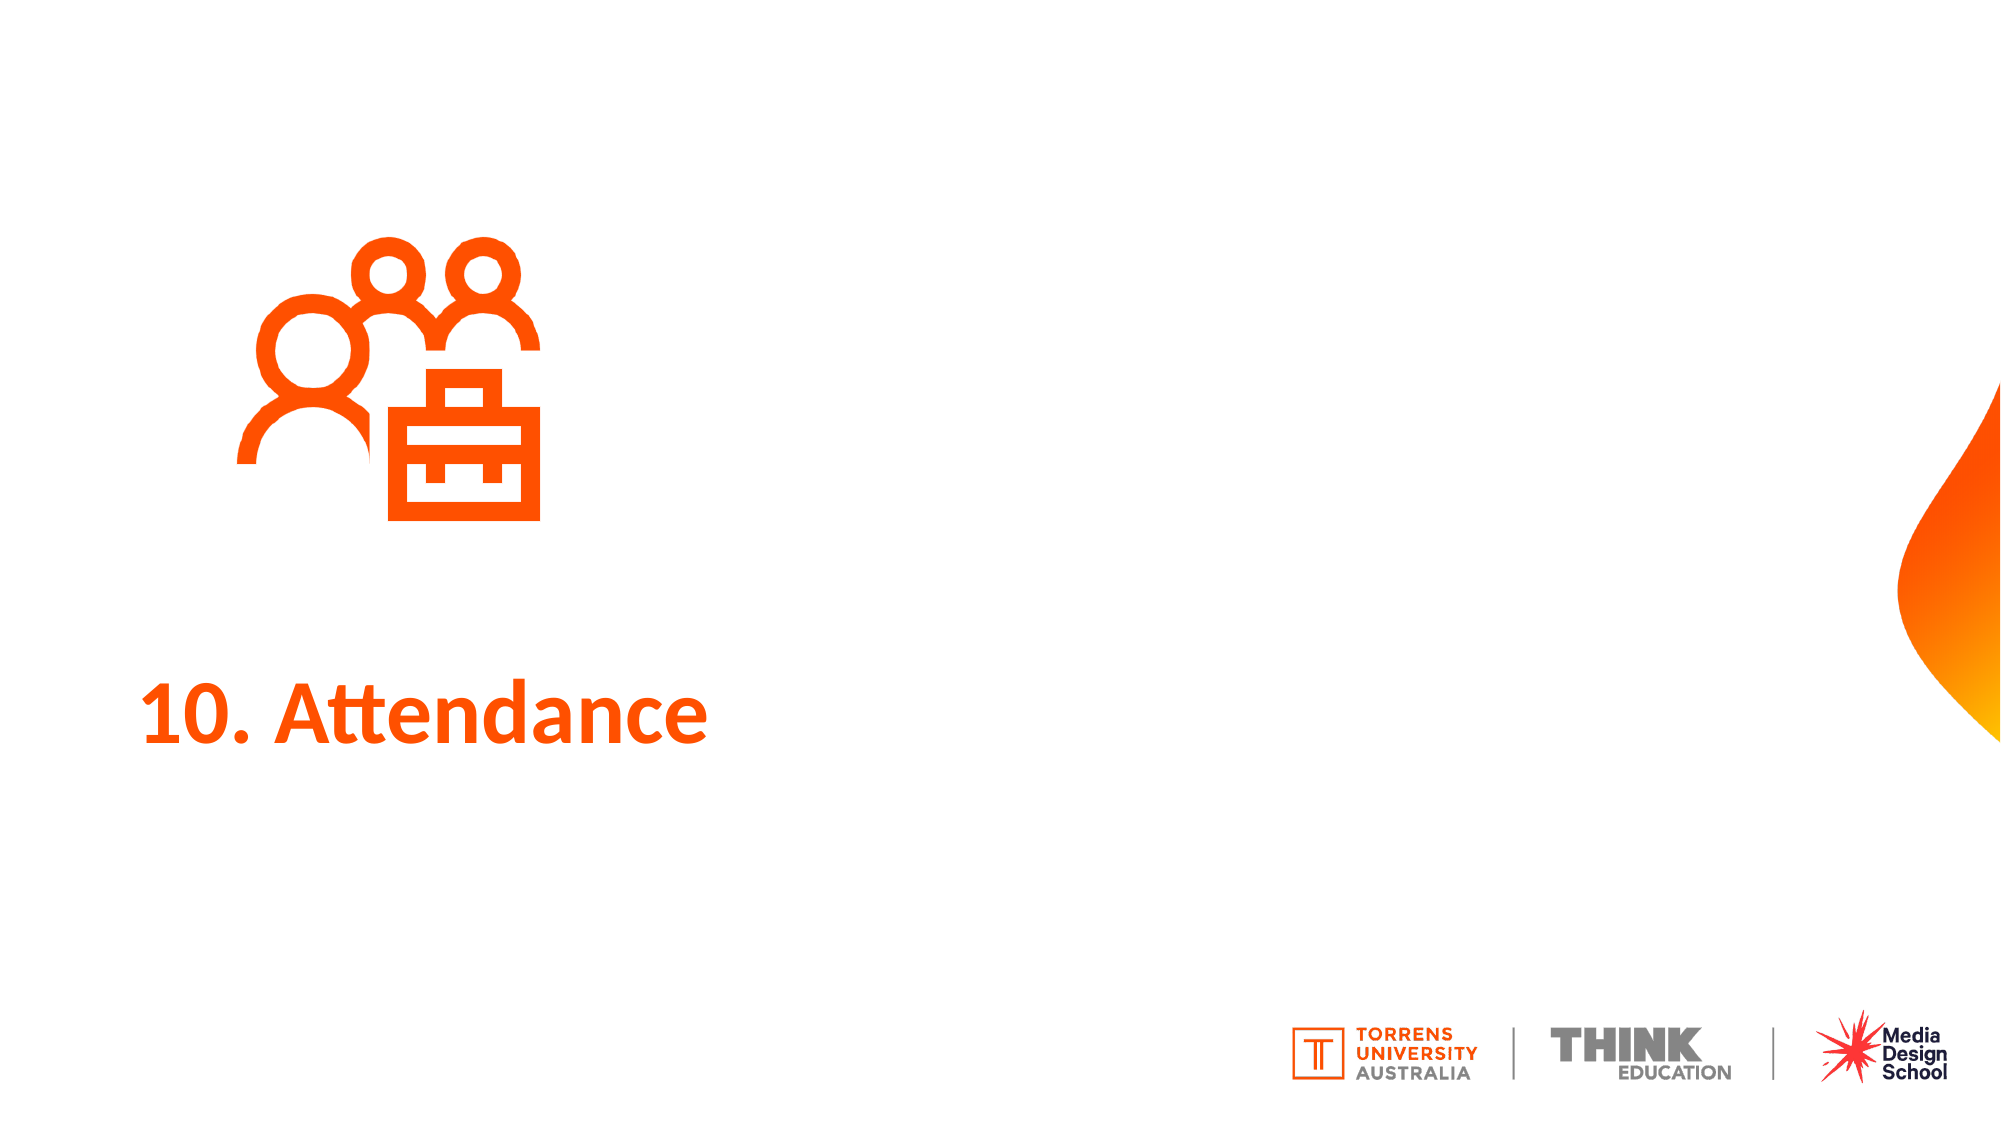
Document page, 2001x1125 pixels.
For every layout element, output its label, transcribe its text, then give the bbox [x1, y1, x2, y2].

text_box 10. Attendance [121, 614, 1905, 770]
picture [1256, 0, 2001, 1125]
picture [205, 186, 570, 551]
